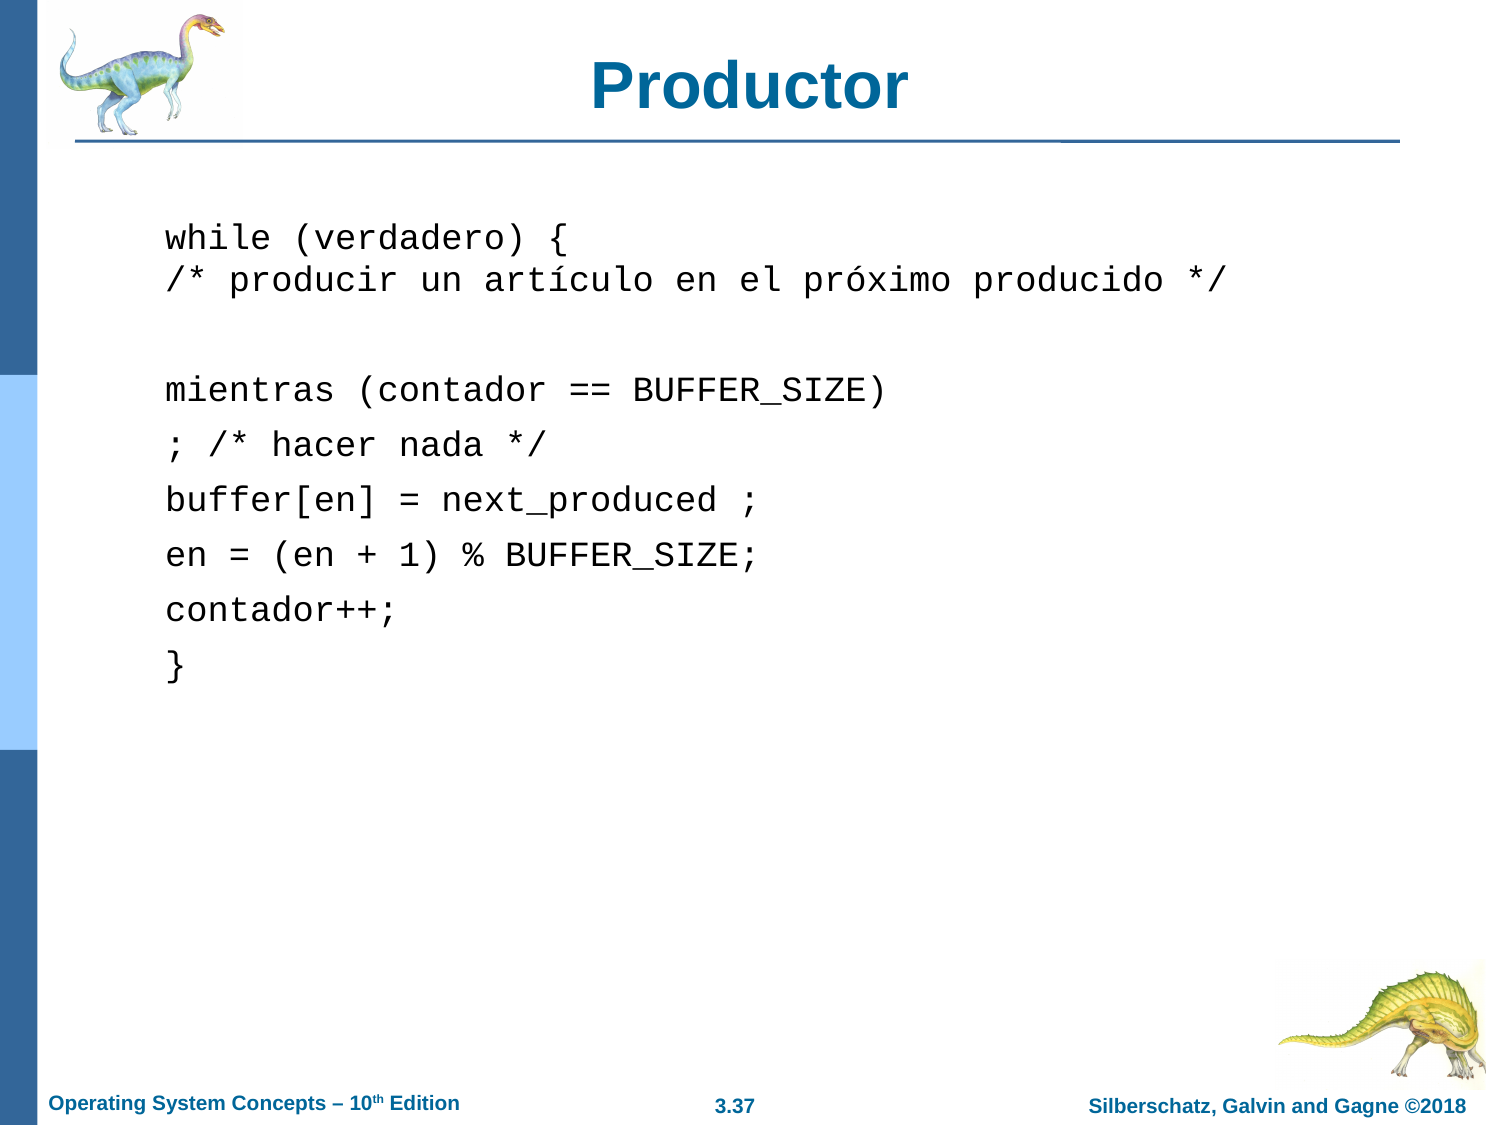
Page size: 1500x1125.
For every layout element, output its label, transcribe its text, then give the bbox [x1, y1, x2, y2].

picture [46, 0, 243, 149]
list while (verdadero) { /* producir un artículo en el próximo producido */ mientras (contador == BUFFER_SIZE) ; /* hacer nada */ buffer[en] = next_produced ; en = (en + 1) % BUFFER_SIZE; contador++; } [150, 206, 1299, 955]
title Productor [75, 35, 1425, 130]
picture [1275, 959, 1486, 1090]
